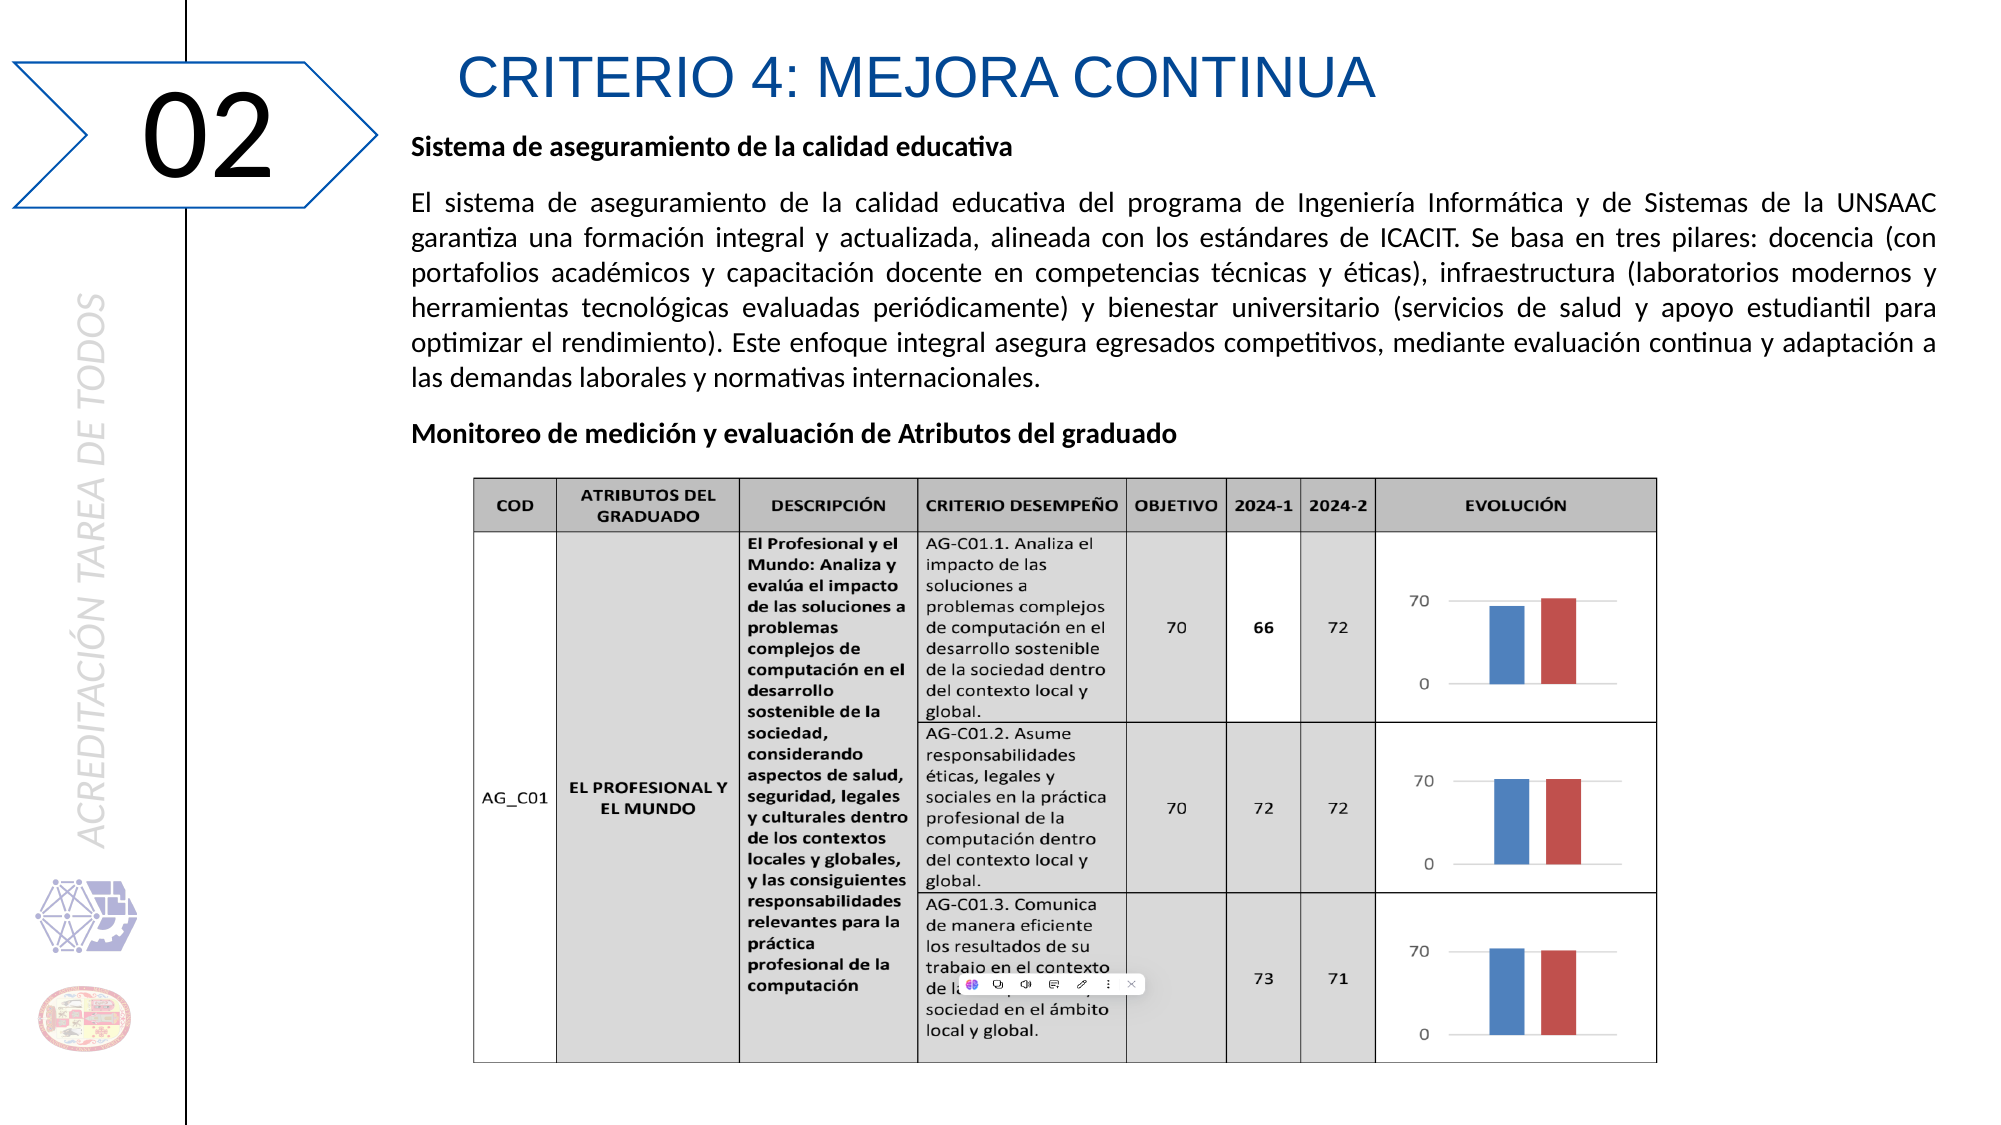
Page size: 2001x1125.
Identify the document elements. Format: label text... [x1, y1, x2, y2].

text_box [13, 62, 19, 208]
picture [469, 474, 1658, 1063]
list Sistema de aseguramiento de la calidad educativa El sistema de aseguramiento de la calidad educativa del programa de Ingeniería Informática y de Sistemas de la UNSAAC garantiza una formación integral y actualizada, alineada con los estándares de ICACIT. Se basa en tres pilares: docencia (con portafolios académicos y capacitación docente en competencias técnicas y éticas), infraestructura (laboratorios modernos y herramientas tecnológicas evaluadas periódicamente) y bienestar universitario (servicios de salud y apoyo estudiantil para optimizar el rendimiento). Este enfoque integral asegura egresados competitivos, mediante evaluación continua y adaptación a las demandas laborales y normativas internacionales. Monitoreo de medición y evaluación de Atributos del graduado [410, 119, 1938, 475]
title CRITERIO 4: MEJORA CONTINUA [457, 0, 1938, 118]
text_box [24, 0, 151, 1063]
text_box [155, 62, 378, 208]
